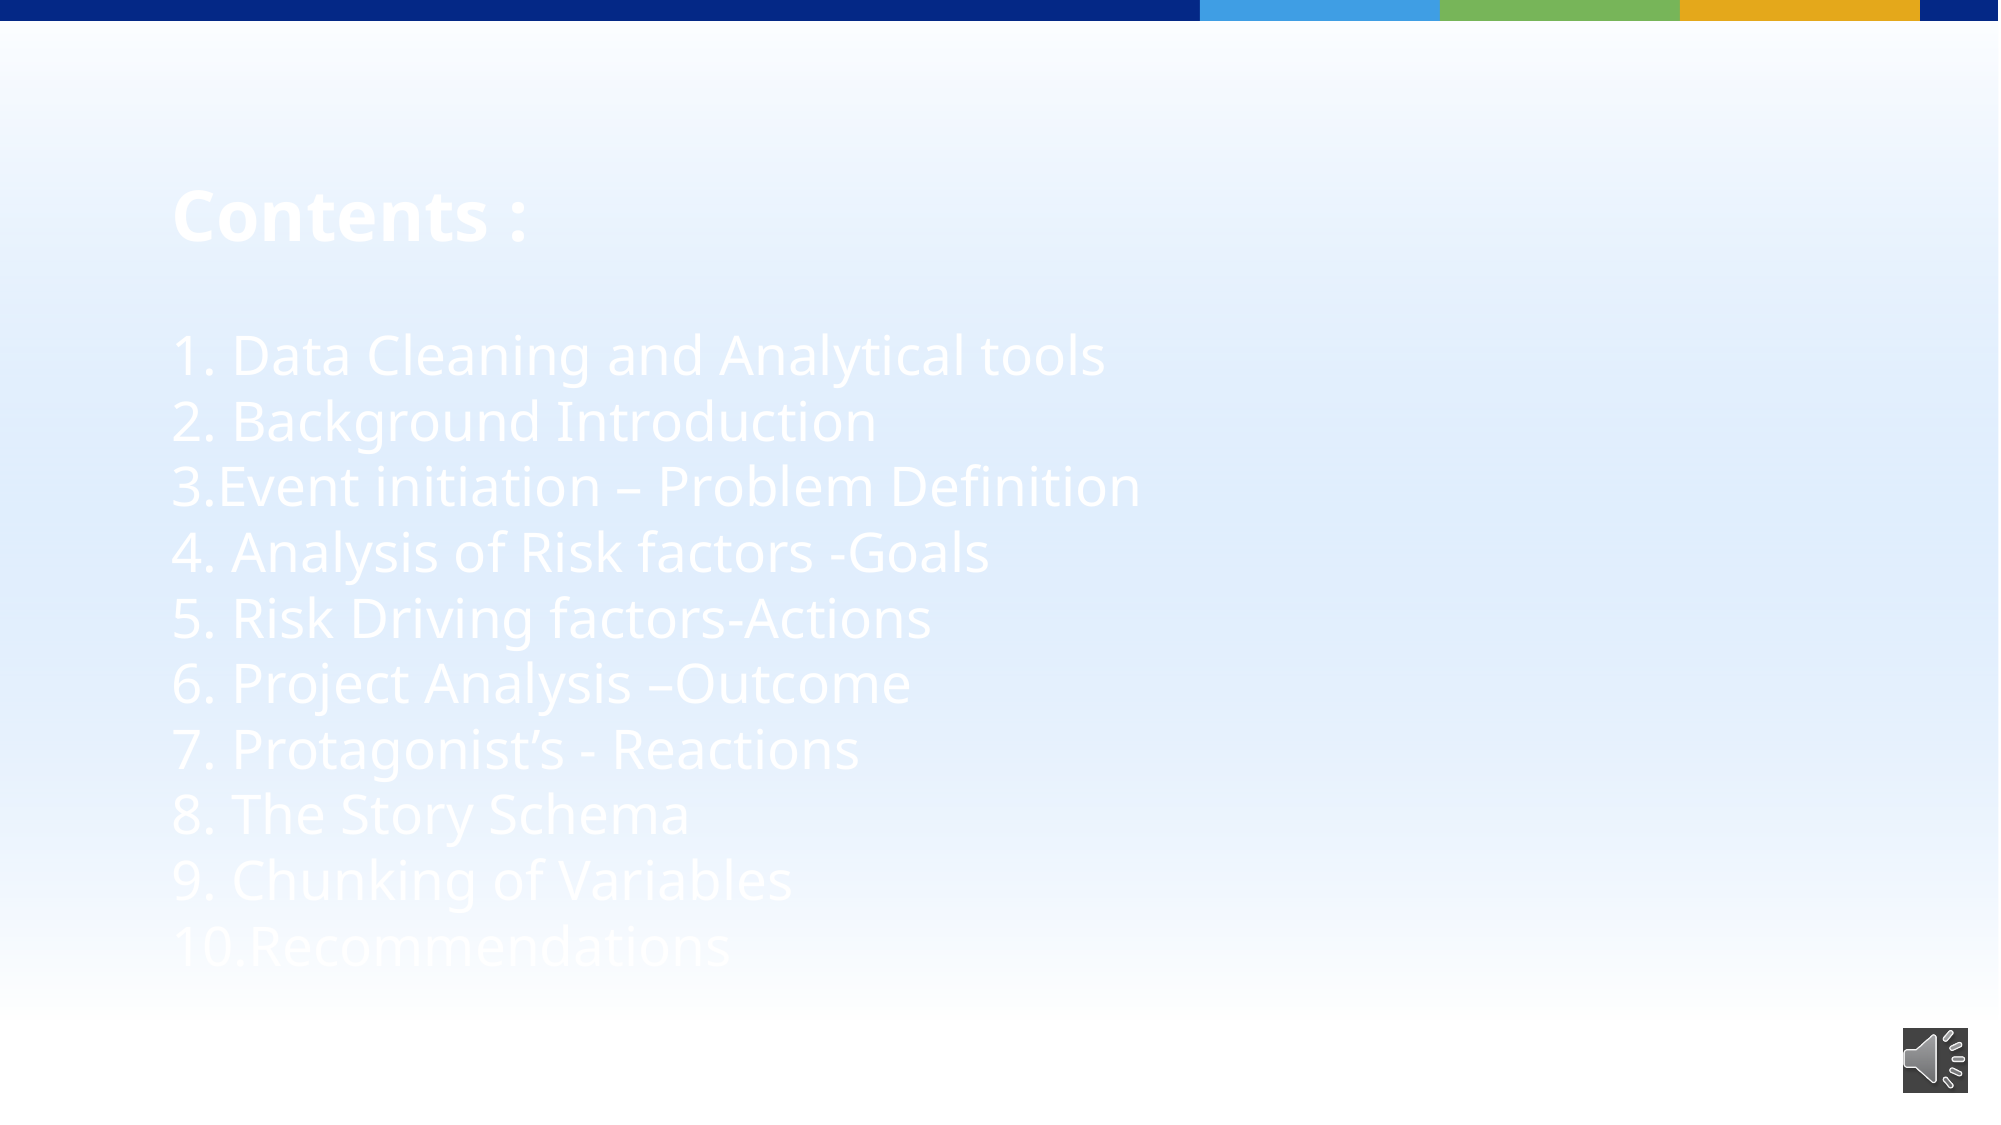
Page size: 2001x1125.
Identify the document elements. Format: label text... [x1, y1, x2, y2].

picture [1902, 1027, 1970, 1095]
title Contents : 1. Data Cleaning and Analytical tools 2. Background Introduction 3.Event initiation – Problem Definition 4. Analysis of Risk factors -Goals 5. Risk Driving factors-Actions 6. Project Analysis –Outcome 7. Protagonist’s - Reactions 8. The Story Schema 9. Chunking of Variables 10.Recommendations [156, 163, 2000, 1057]
